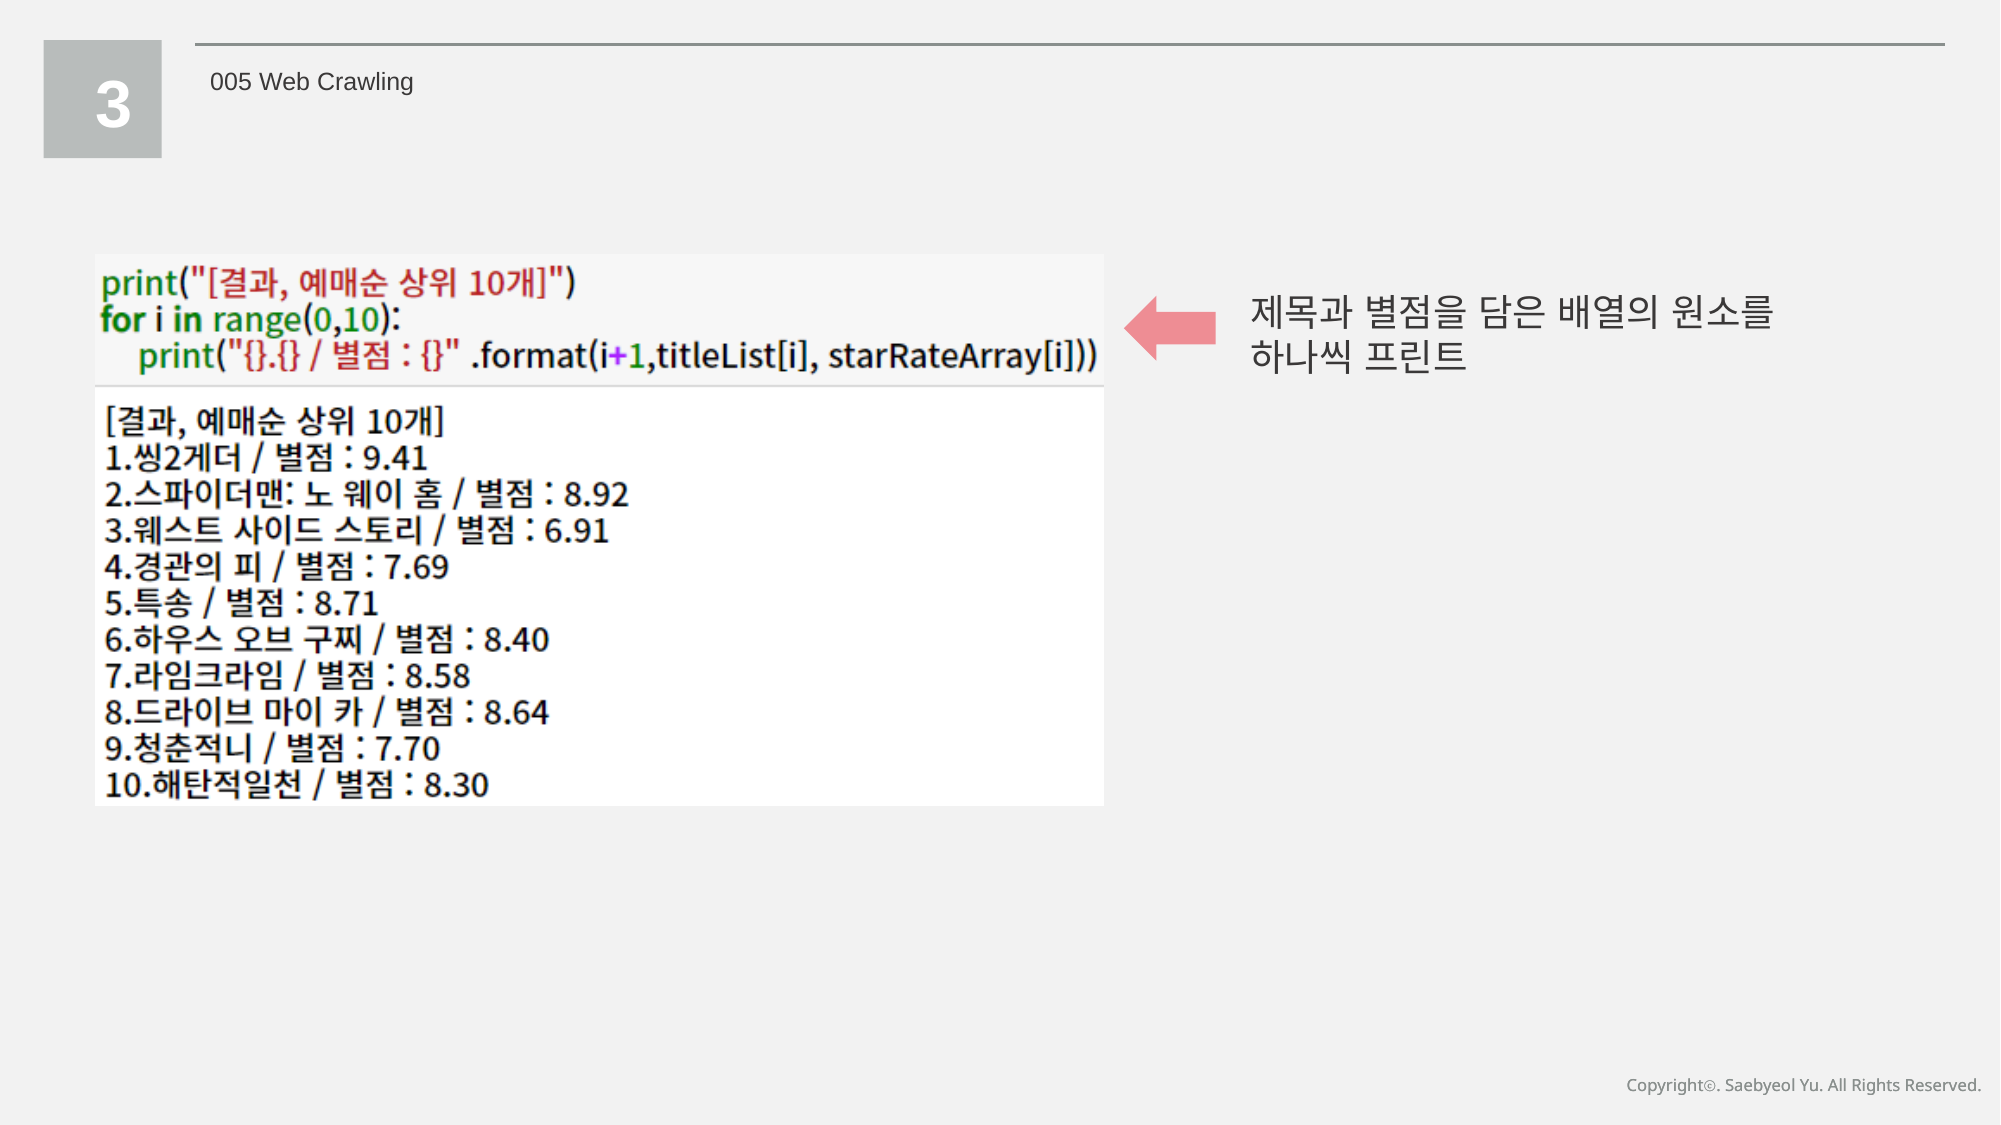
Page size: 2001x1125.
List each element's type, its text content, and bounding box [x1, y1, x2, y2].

picture [95, 254, 1105, 806]
text_box 3 [80, 52, 123, 148]
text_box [194, 57, 431, 167]
text_box 제목과 별점을 담은 배열의 원소를 하나씩 프린트 [1235, 282, 1847, 387]
text_box Copyrightⓒ. Saebyeol Yu. All Rights Reserved. [1611, 1067, 1998, 1102]
text_box [42, 39, 163, 159]
text_box [1122, 293, 1217, 364]
